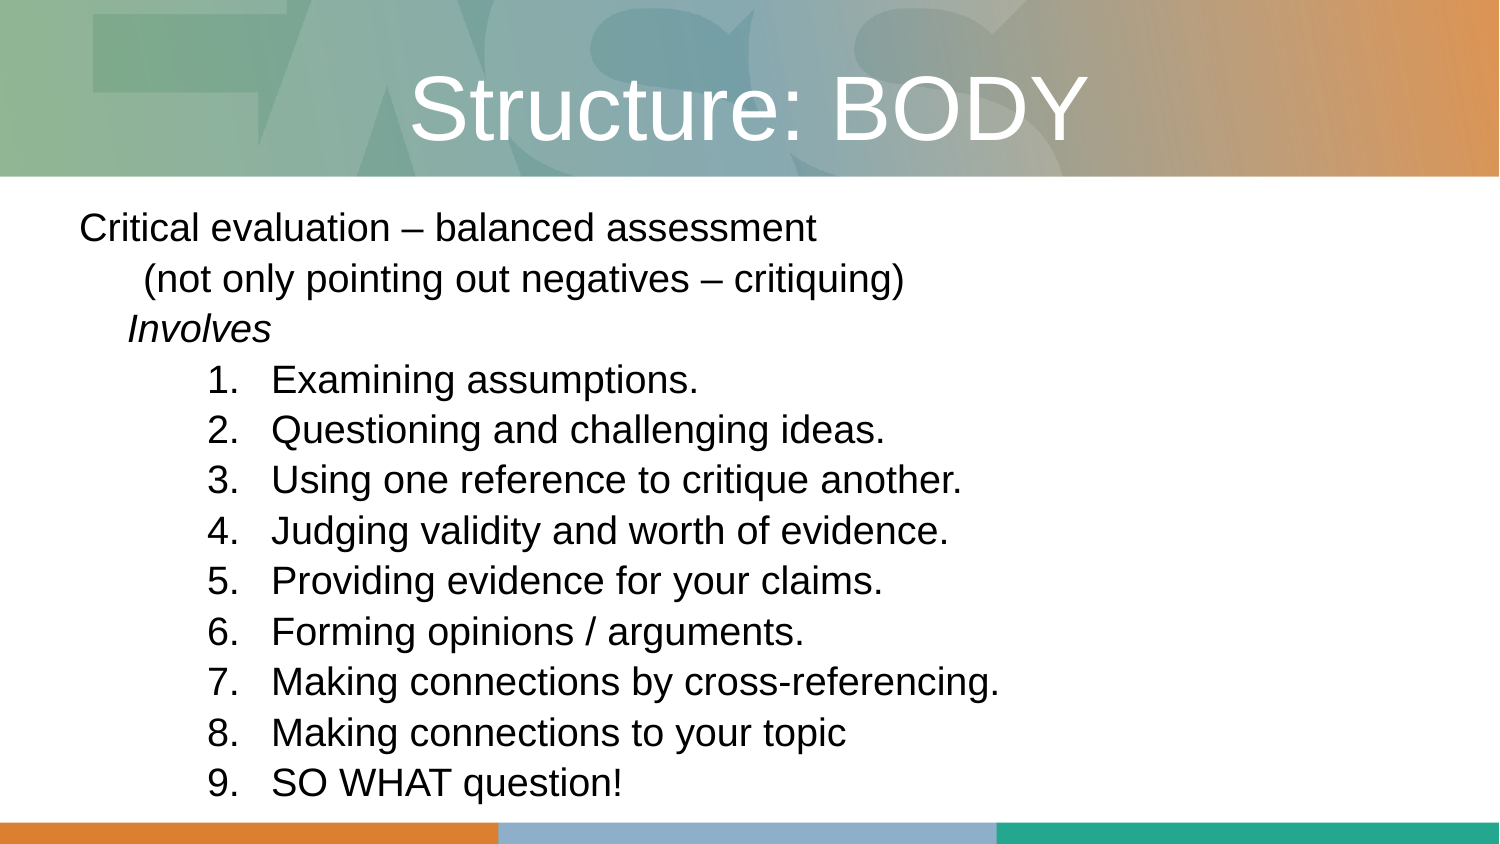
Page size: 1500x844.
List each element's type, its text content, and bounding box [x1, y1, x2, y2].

list Critical evaluation – balanced assessment (not only pointing out negatives – critiquing) Involves Examining assumptions. Questioning and challenging ideas. Using one reference to critique another. Judging validity and worth of evidence. Providing evidence for your claims. Forming opinions / arguments. Making connections by cross-referencing. Making connections to your topic SO WHAT question! [64, 200, 1462, 815]
picture [0, 0, 1499, 844]
title Structure: BODY [75, 33, 1425, 175]
